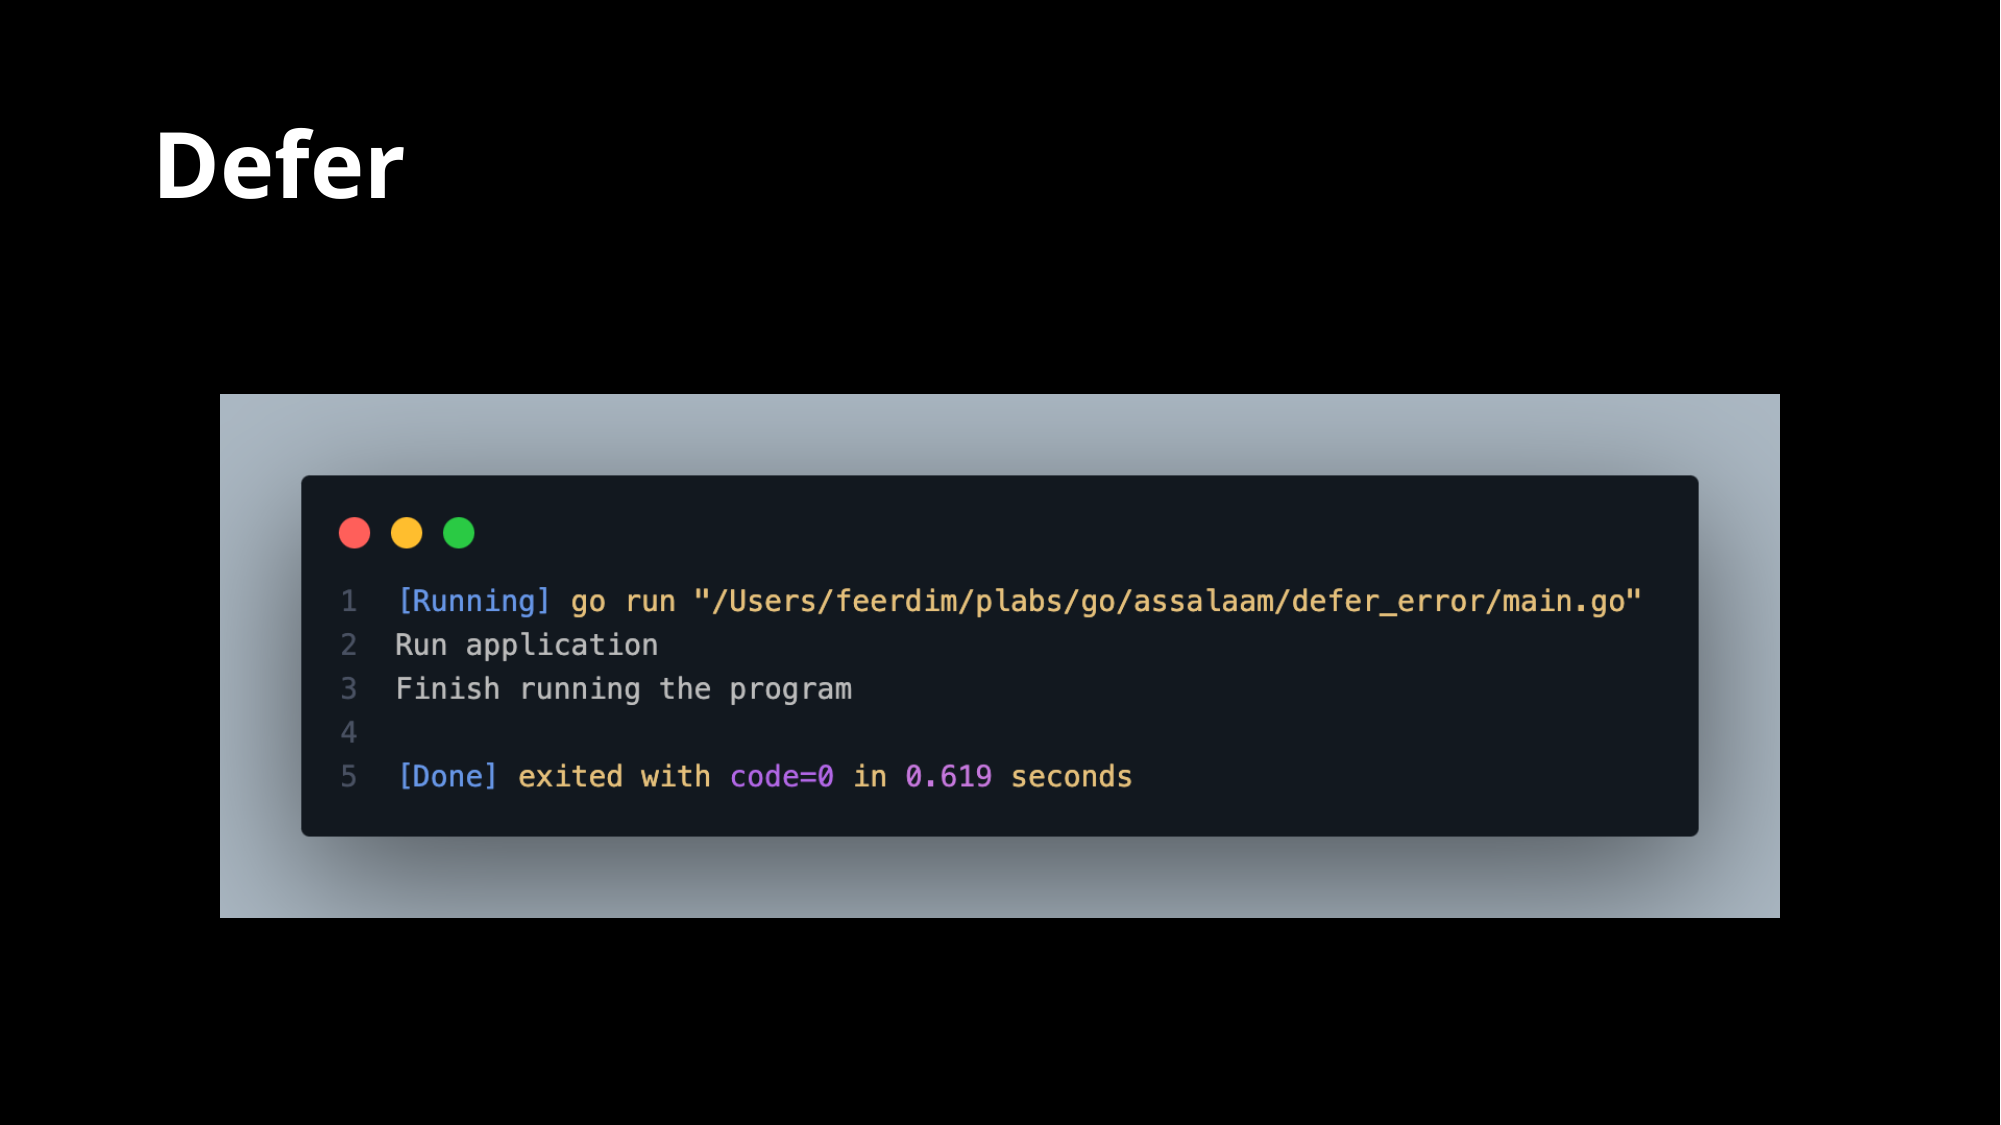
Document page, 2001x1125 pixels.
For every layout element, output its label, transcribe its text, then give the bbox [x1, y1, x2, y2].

title Defer [137, 59, 1863, 278]
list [220, 394, 1780, 918]
